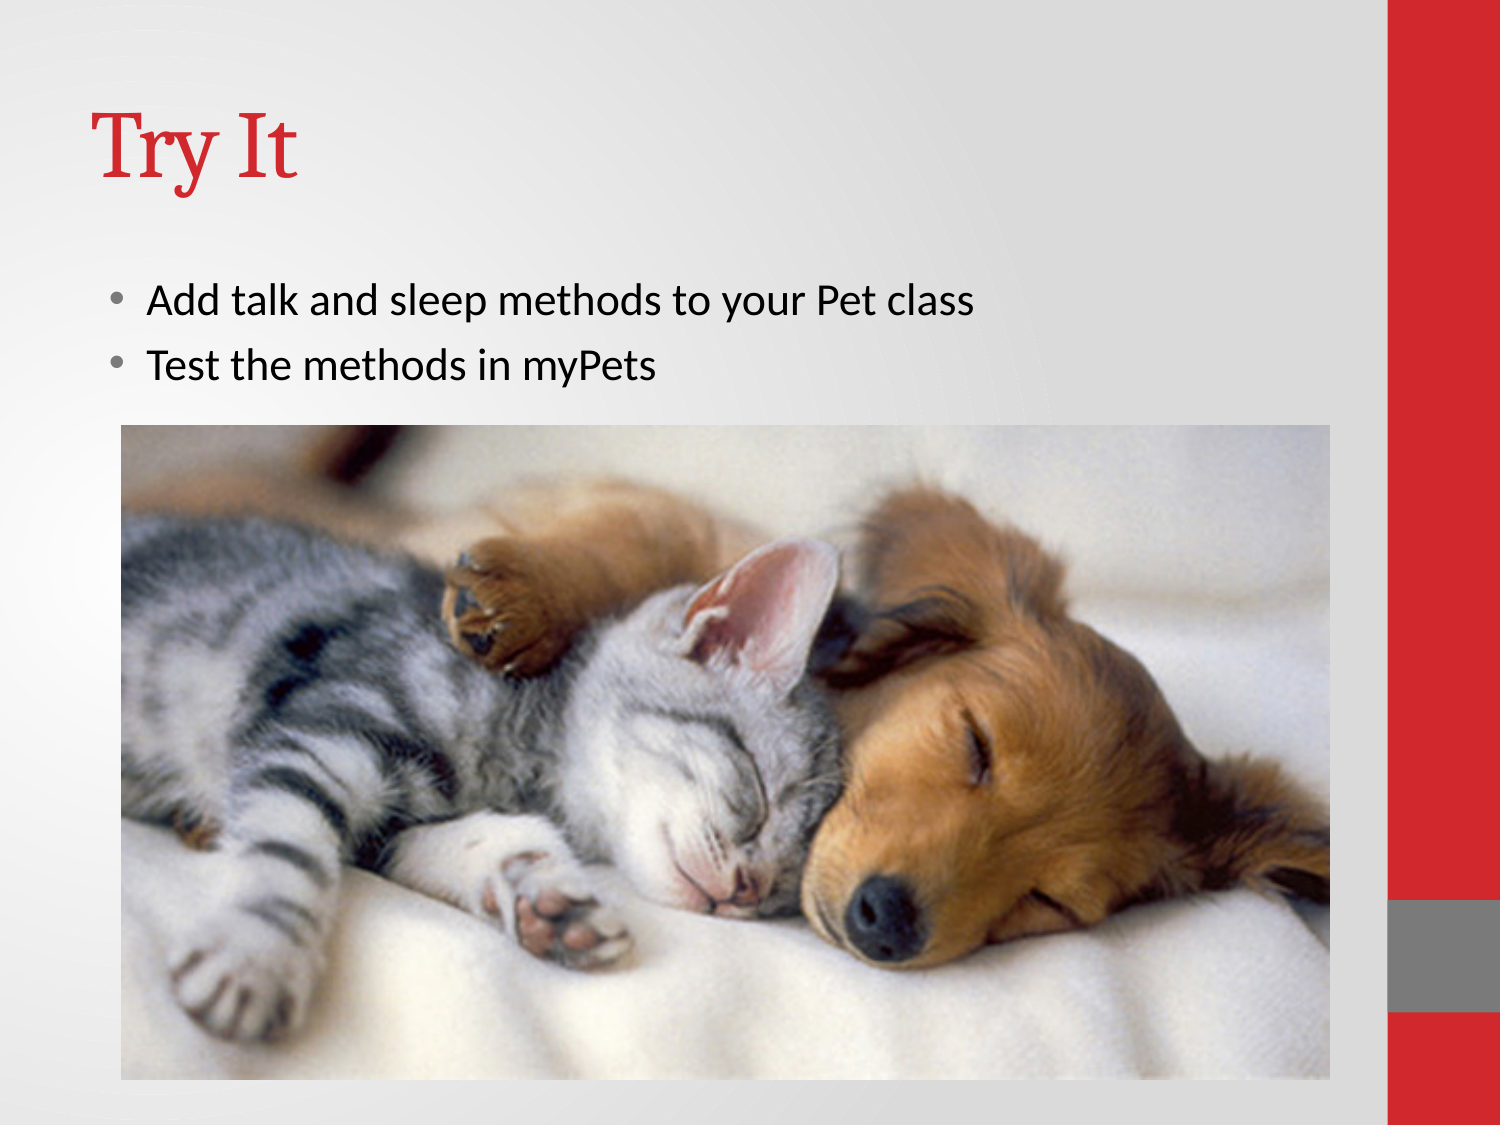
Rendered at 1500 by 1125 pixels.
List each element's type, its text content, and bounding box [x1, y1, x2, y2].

picture [121, 425, 1331, 1081]
title Try It [75, 45, 1325, 233]
list Add talk and sleep methods to your Pet class Test the methods in myPets [75, 262, 1325, 1050]
